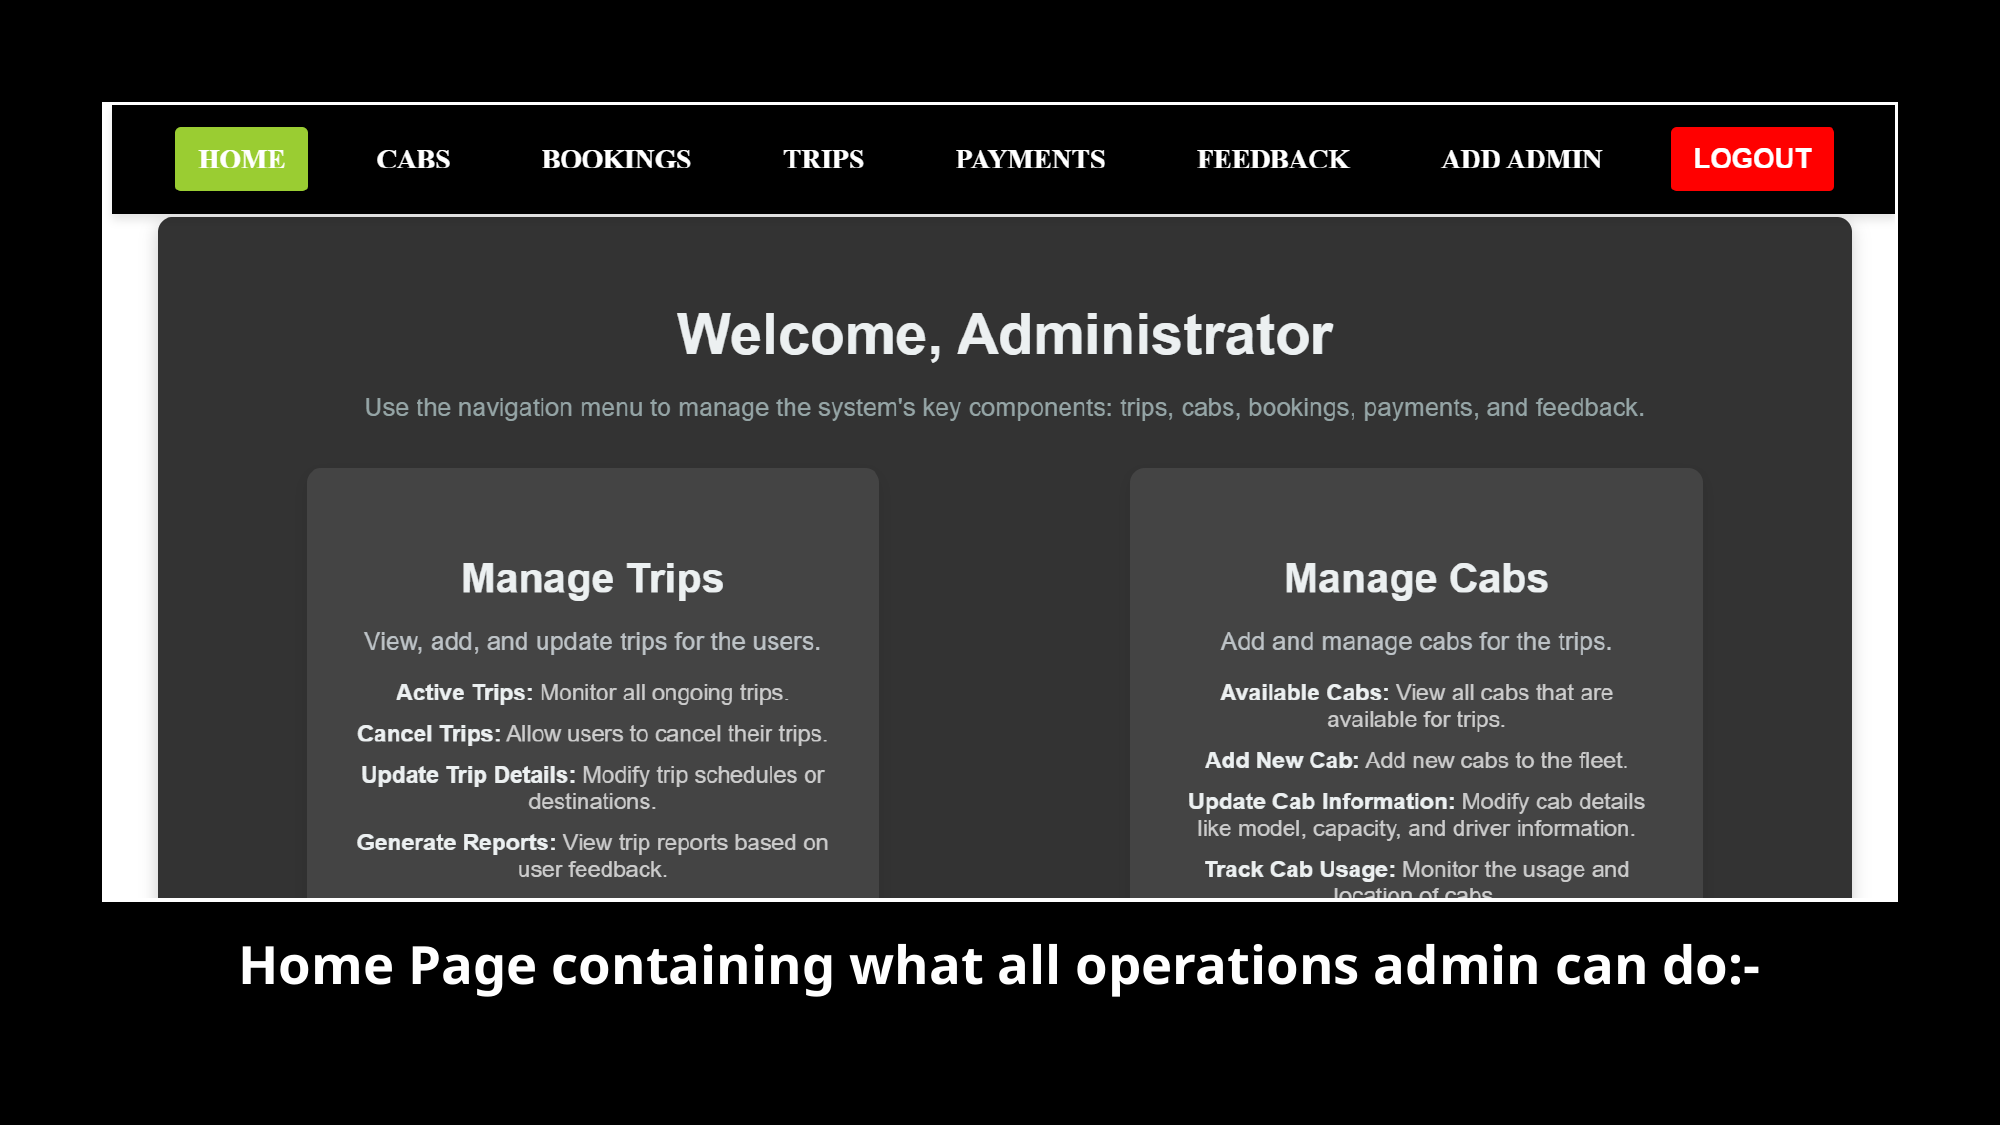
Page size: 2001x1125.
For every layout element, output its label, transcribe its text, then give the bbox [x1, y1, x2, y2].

text_box Home Page containing what all operations admin can do:- [105, 914, 1895, 1020]
picture [104, 104, 1895, 899]
